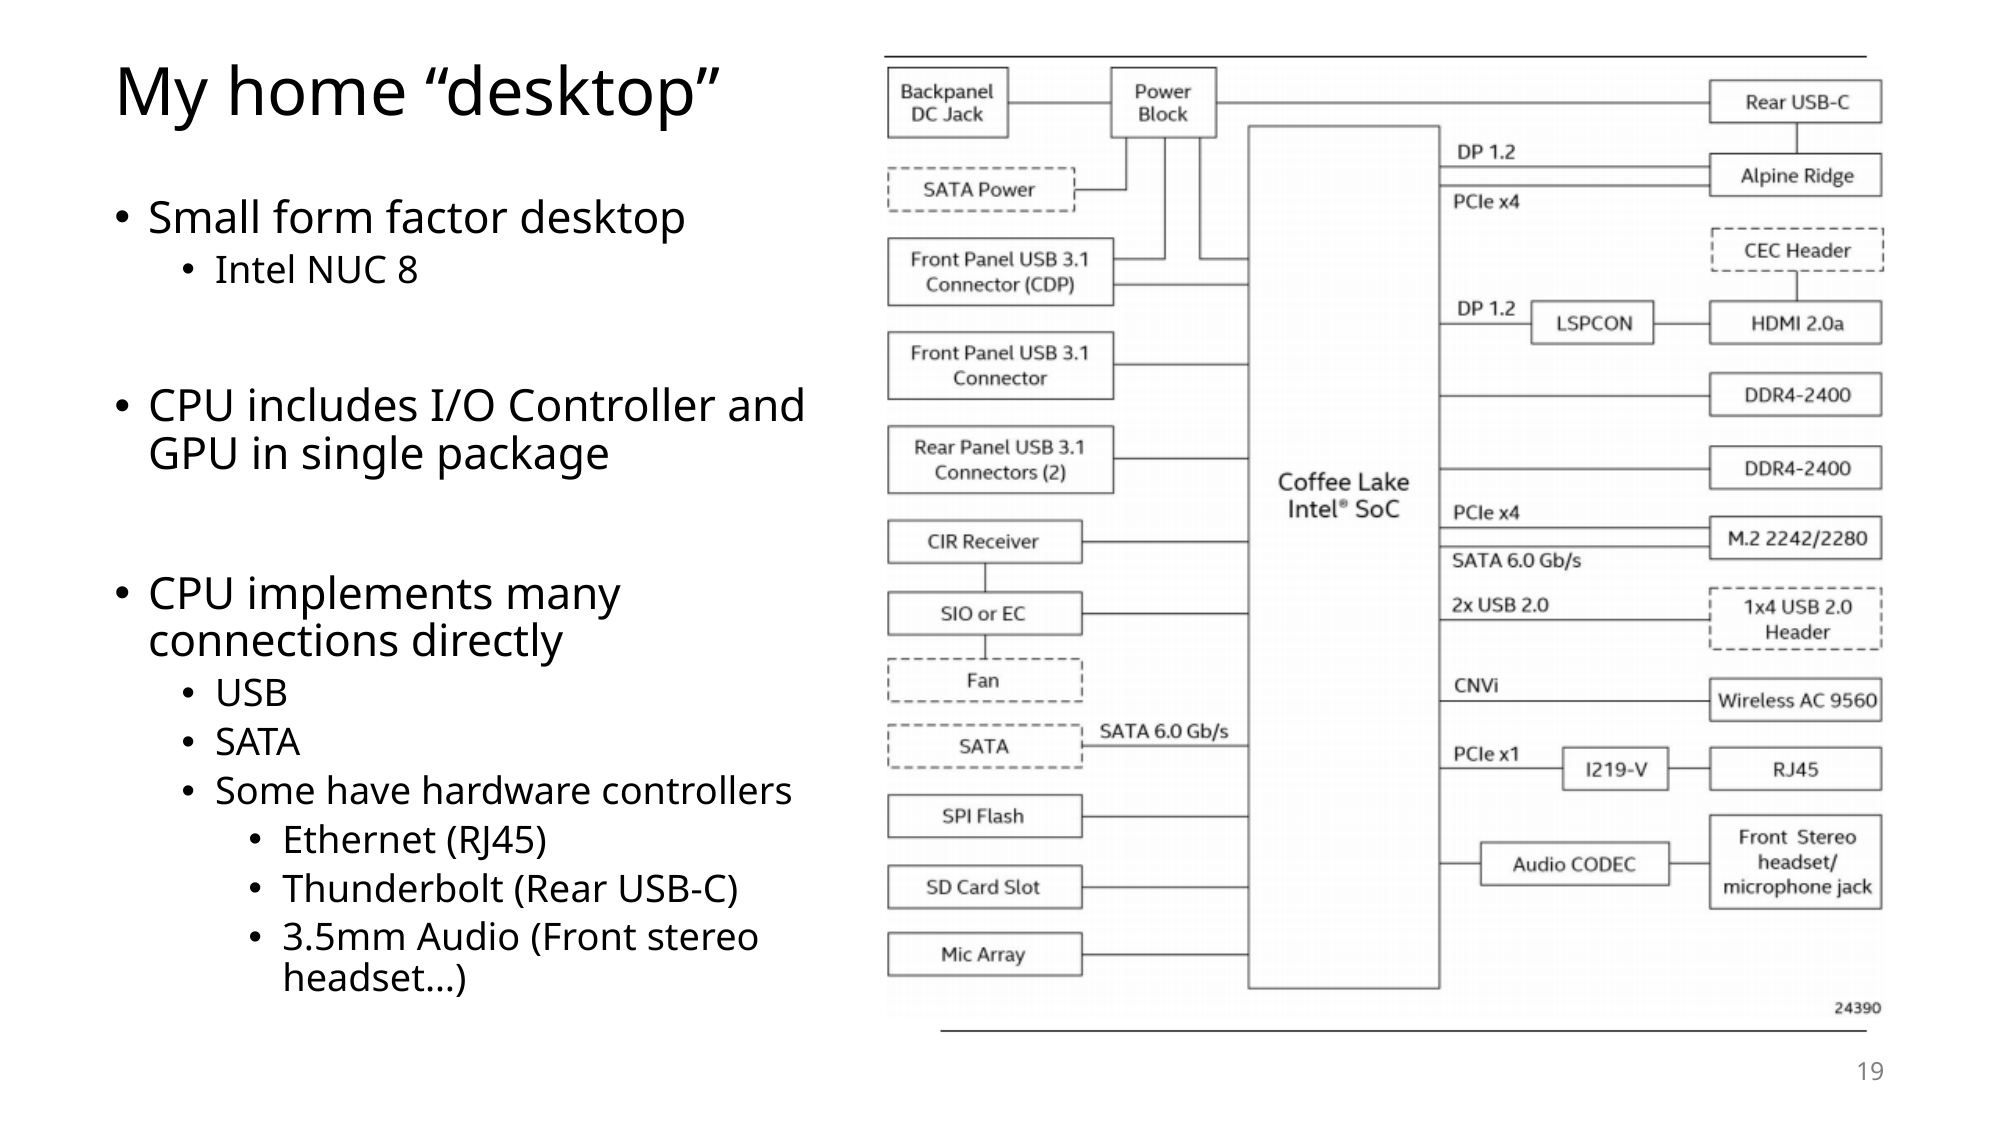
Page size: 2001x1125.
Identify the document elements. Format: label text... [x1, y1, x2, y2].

list Small form factor desktop Intel NUC 8 CPU includes I/O Controller and GPU in single package CPU implements many connections directly USB SATA Some have hardware controllers Ethernet (RJ45) Thunderbolt (Rear USB-C) 3.5mm Audio (Front stereo headset…) [99, 187, 836, 1013]
title My home “desktop” [99, 37, 1900, 150]
picture [872, 39, 1900, 1043]
slide_number 19 [1749, 1043, 1900, 1103]
